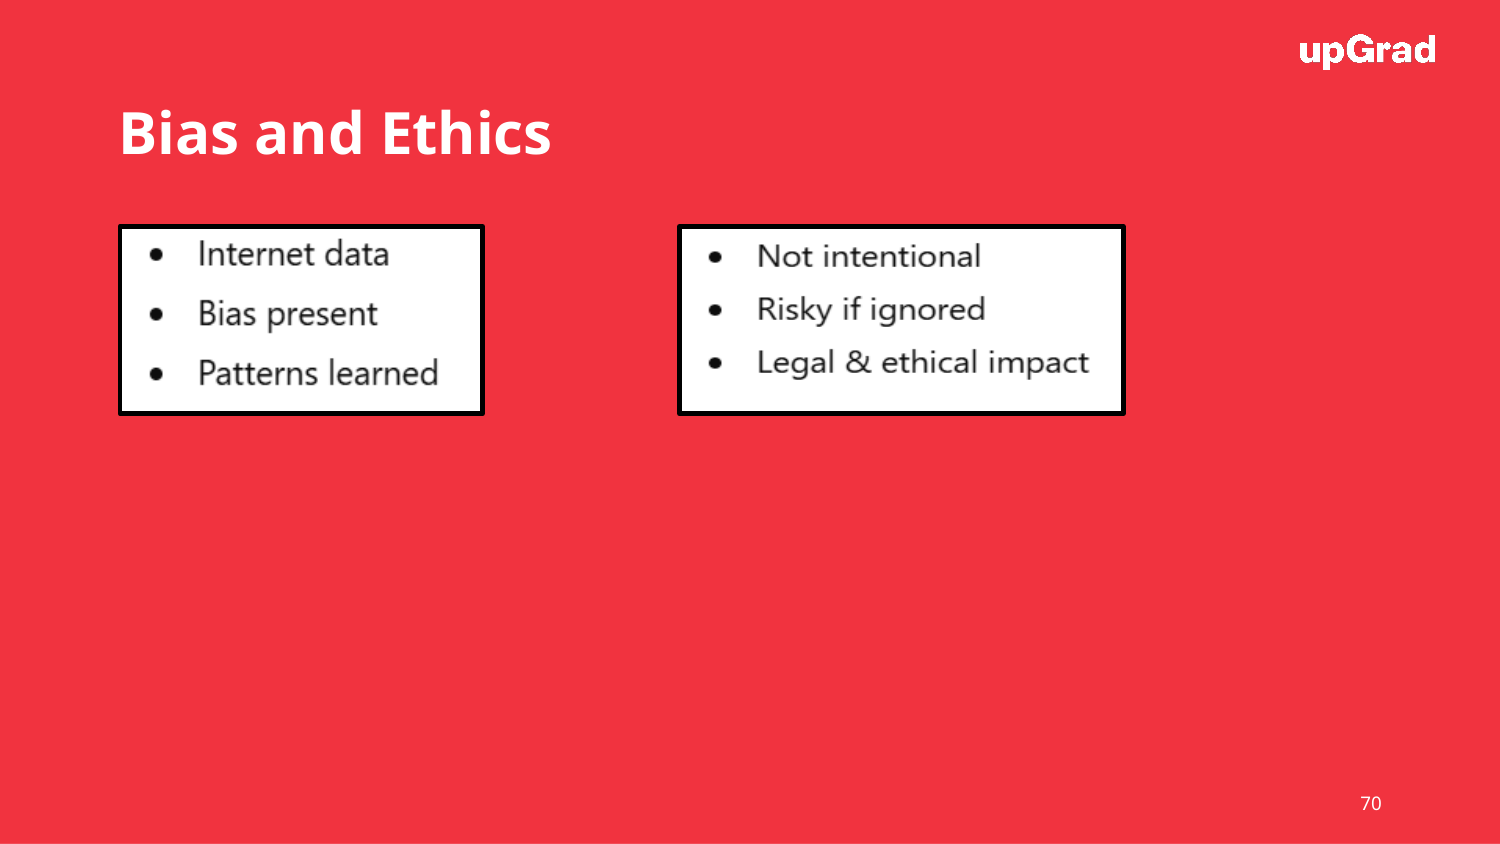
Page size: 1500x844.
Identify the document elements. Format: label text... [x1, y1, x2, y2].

picture [1300, 34, 1435, 70]
slide_number 70 [1059, 782, 1397, 827]
title Bias and Ethics [103, 89, 1087, 182]
picture [122, 228, 481, 412]
picture [681, 228, 1122, 412]
